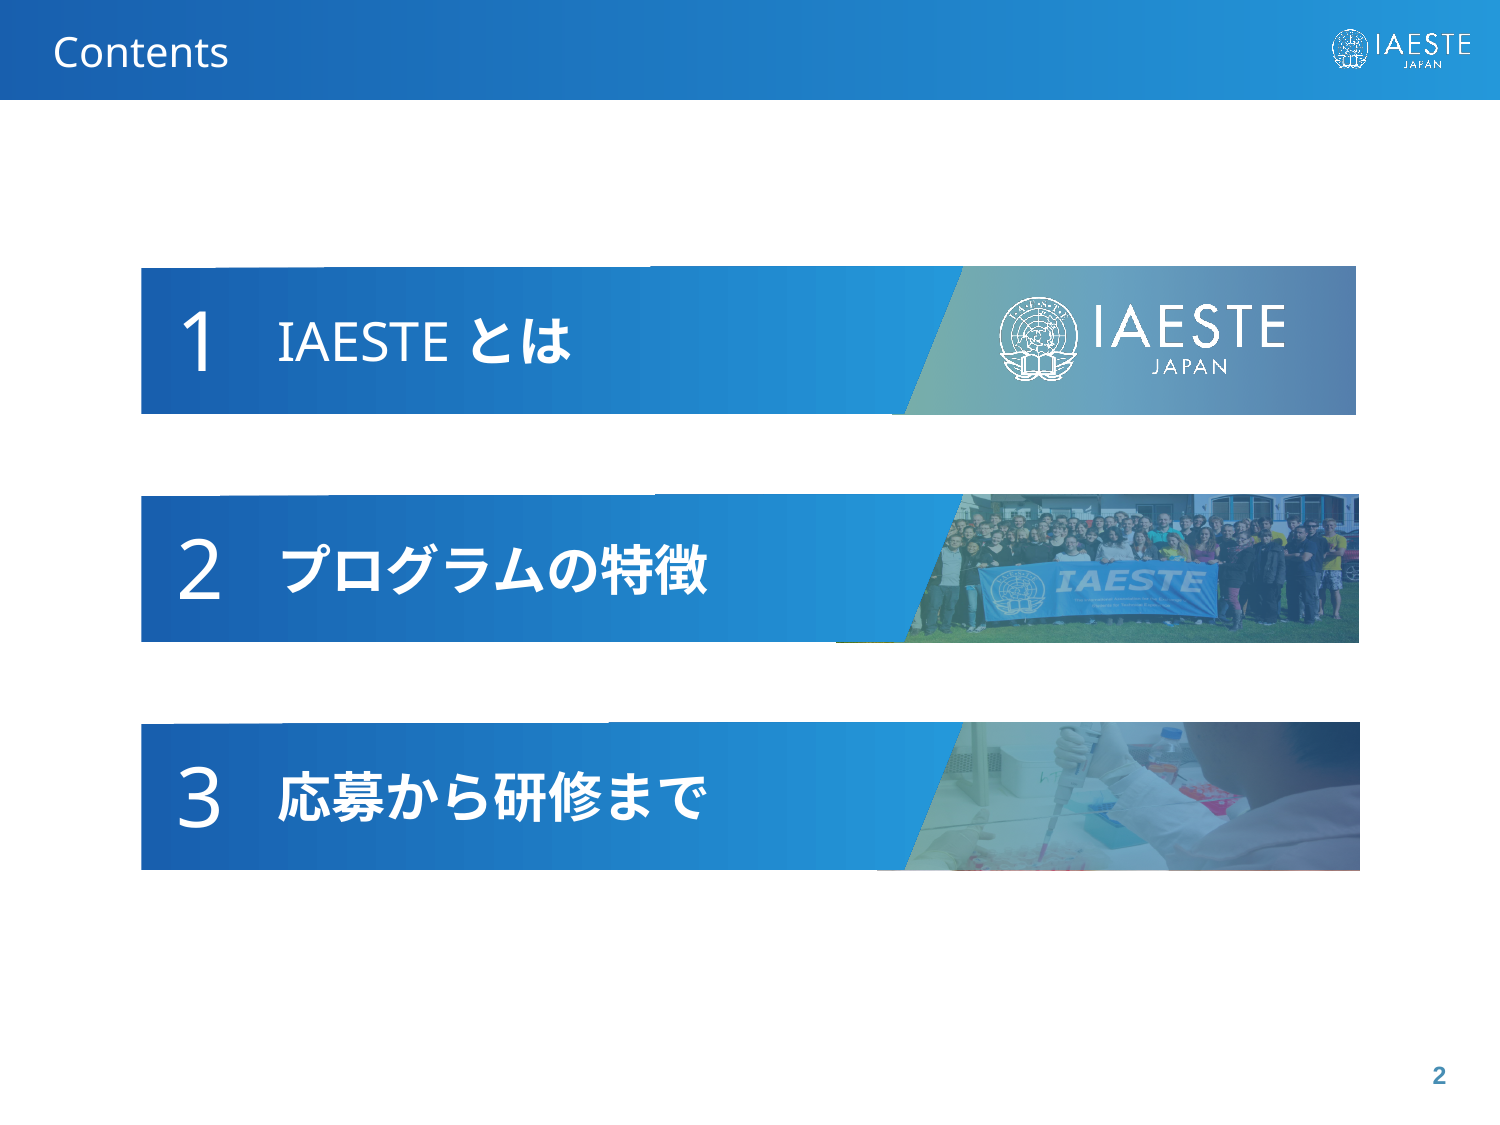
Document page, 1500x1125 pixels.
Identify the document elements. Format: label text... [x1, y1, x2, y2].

picture [1332, 29, 1470, 71]
slide_number 2 [1123, 1044, 1462, 1105]
title Contents [37, 2, 1199, 102]
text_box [141, 266, 1356, 415]
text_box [141, 494, 1359, 643]
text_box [141, 722, 1360, 871]
